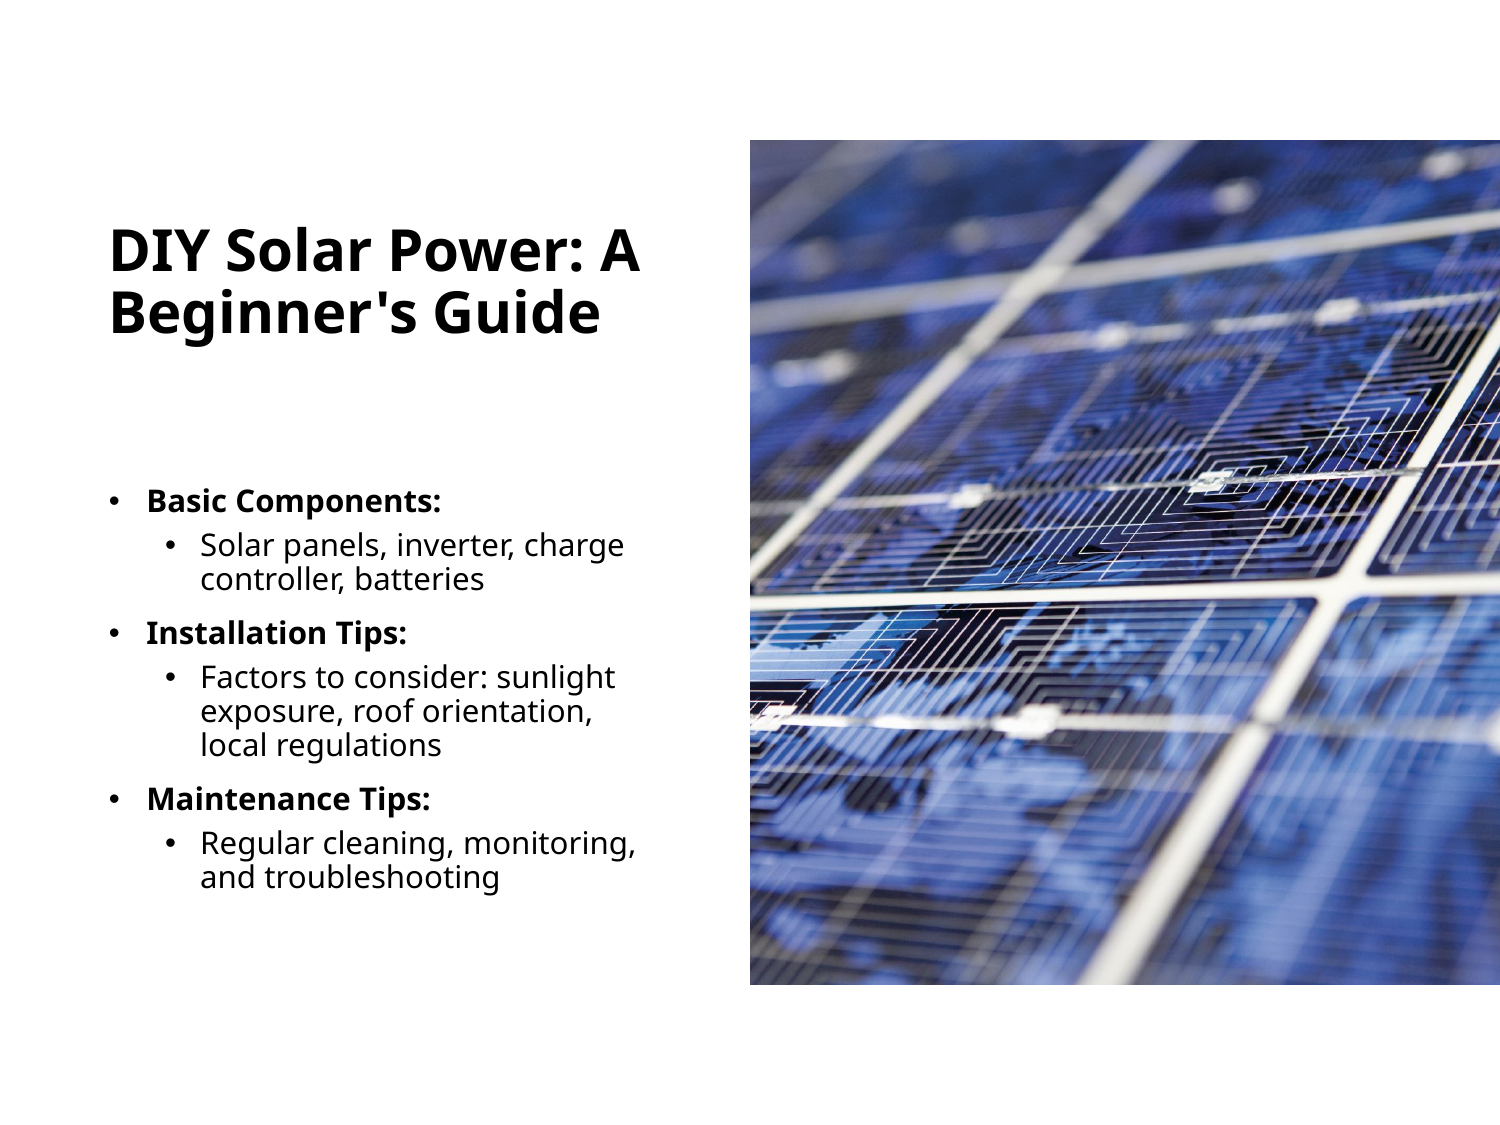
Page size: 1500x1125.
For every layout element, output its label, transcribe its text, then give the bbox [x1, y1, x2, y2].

title DIY Solar Power: A Beginner's Guide [93, 183, 666, 384]
picture [749, 140, 1500, 985]
list Basic Components: Solar panels, inverter, charge controller, batteries Installation Tips: Factors to consider: sunlight exposure, roof orientation, local regulations Maintenance Tips: Regular cleaning, monitoring, and troubleshooting [93, 478, 666, 923]
